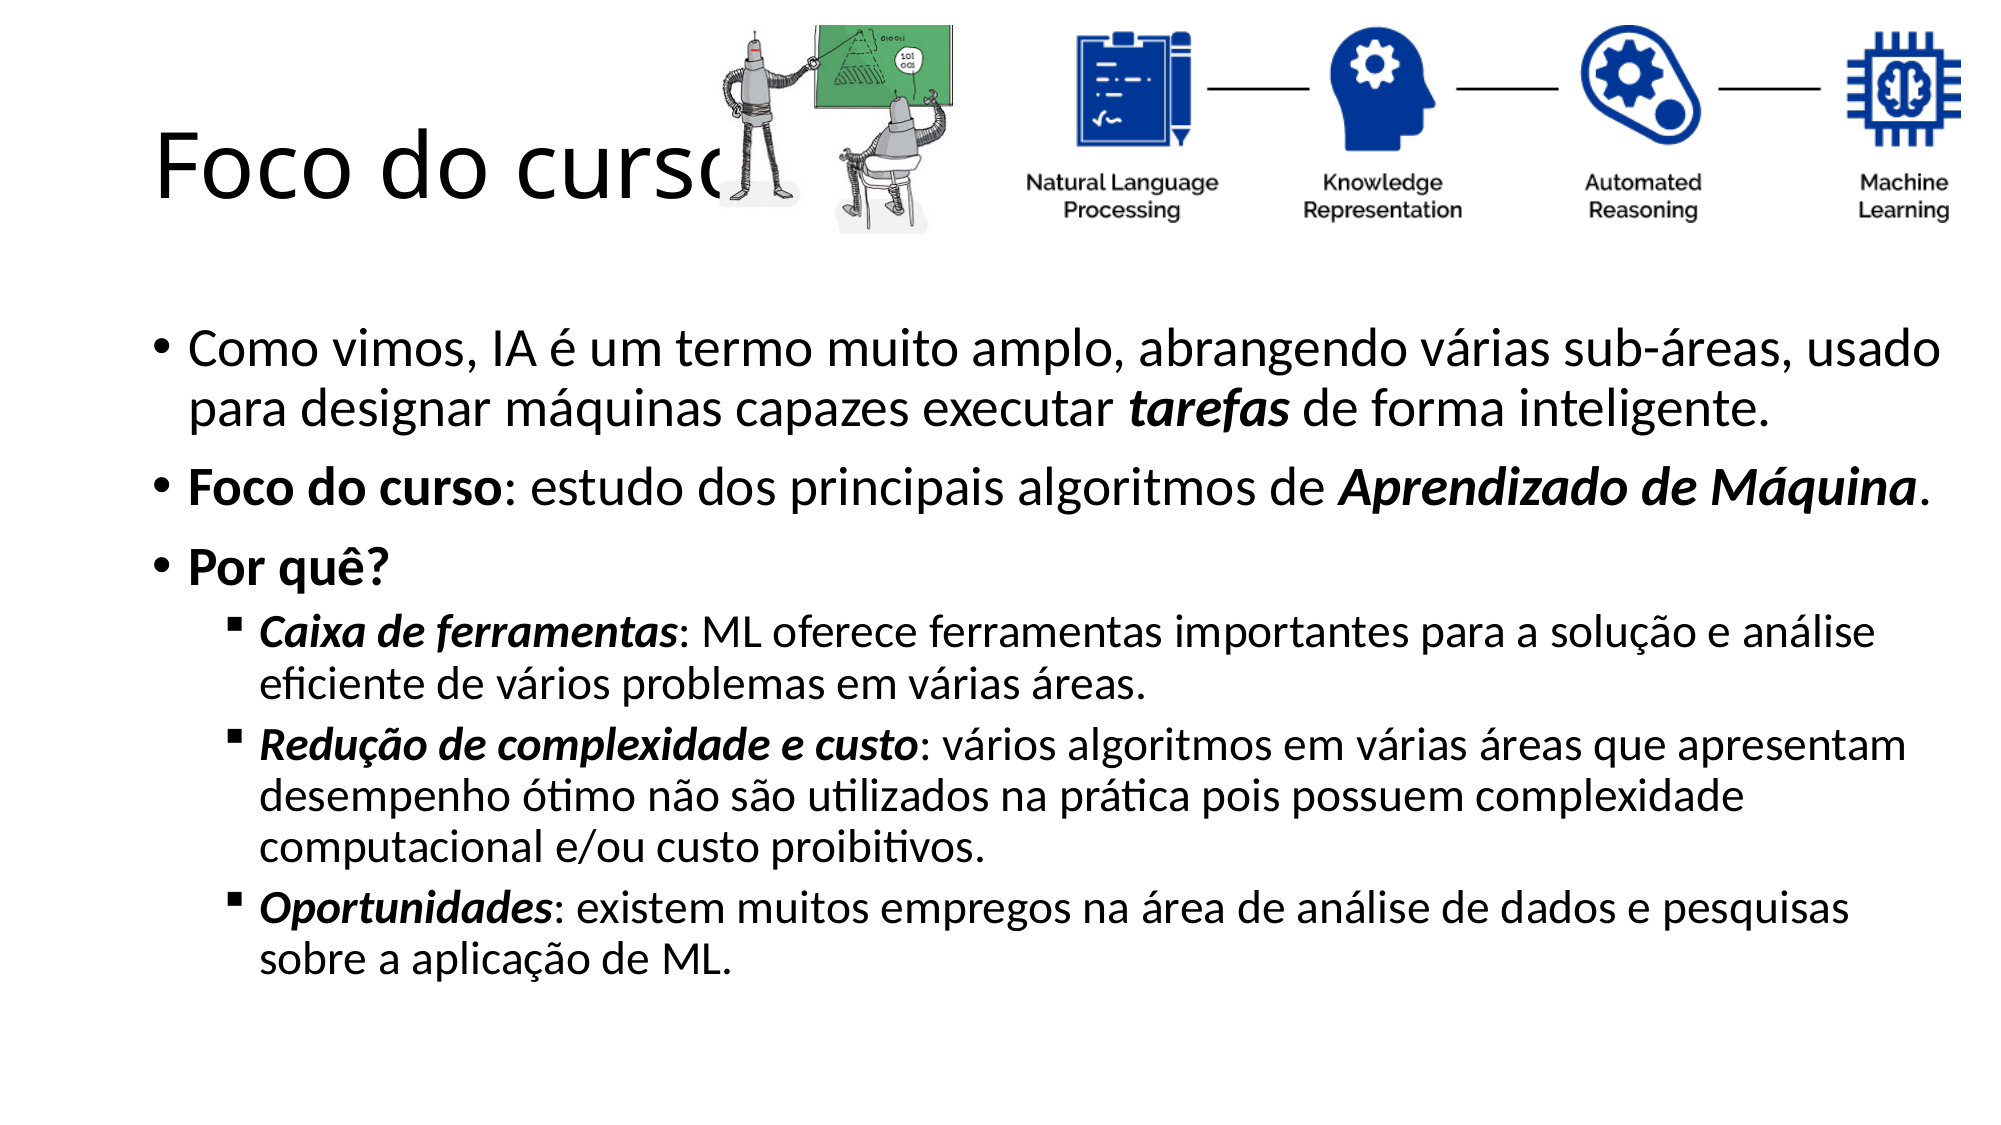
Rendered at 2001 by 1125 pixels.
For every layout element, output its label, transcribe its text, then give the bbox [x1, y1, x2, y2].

title Foco do curso [137, 59, 1863, 278]
list Como vimos, IA é um termo muito amplo, abrangendo várias sub-áreas, usado para designar máquinas capazes executar tarefas de forma inteligente. Foco do curso: estudo dos principais algoritmos de Aprendizado de Máquina. Por quê? Caixa de ferramentas: ML oferece ferramentas importantes para a solução e análise eficiente de vários problemas em várias áreas. Redução de complexidade e custo: vários algoritmos em várias áreas que apresentam desempenho ótimo não são utilizados na prática pois possuem complexidade computacional e/ou custo proibitivos. Oportunidades: existem muitos empregos na área de análise de dados e pesquisas sobre a aplicação de ML. [137, 311, 1961, 1106]
picture [719, 25, 960, 234]
picture [1025, 25, 1961, 223]
